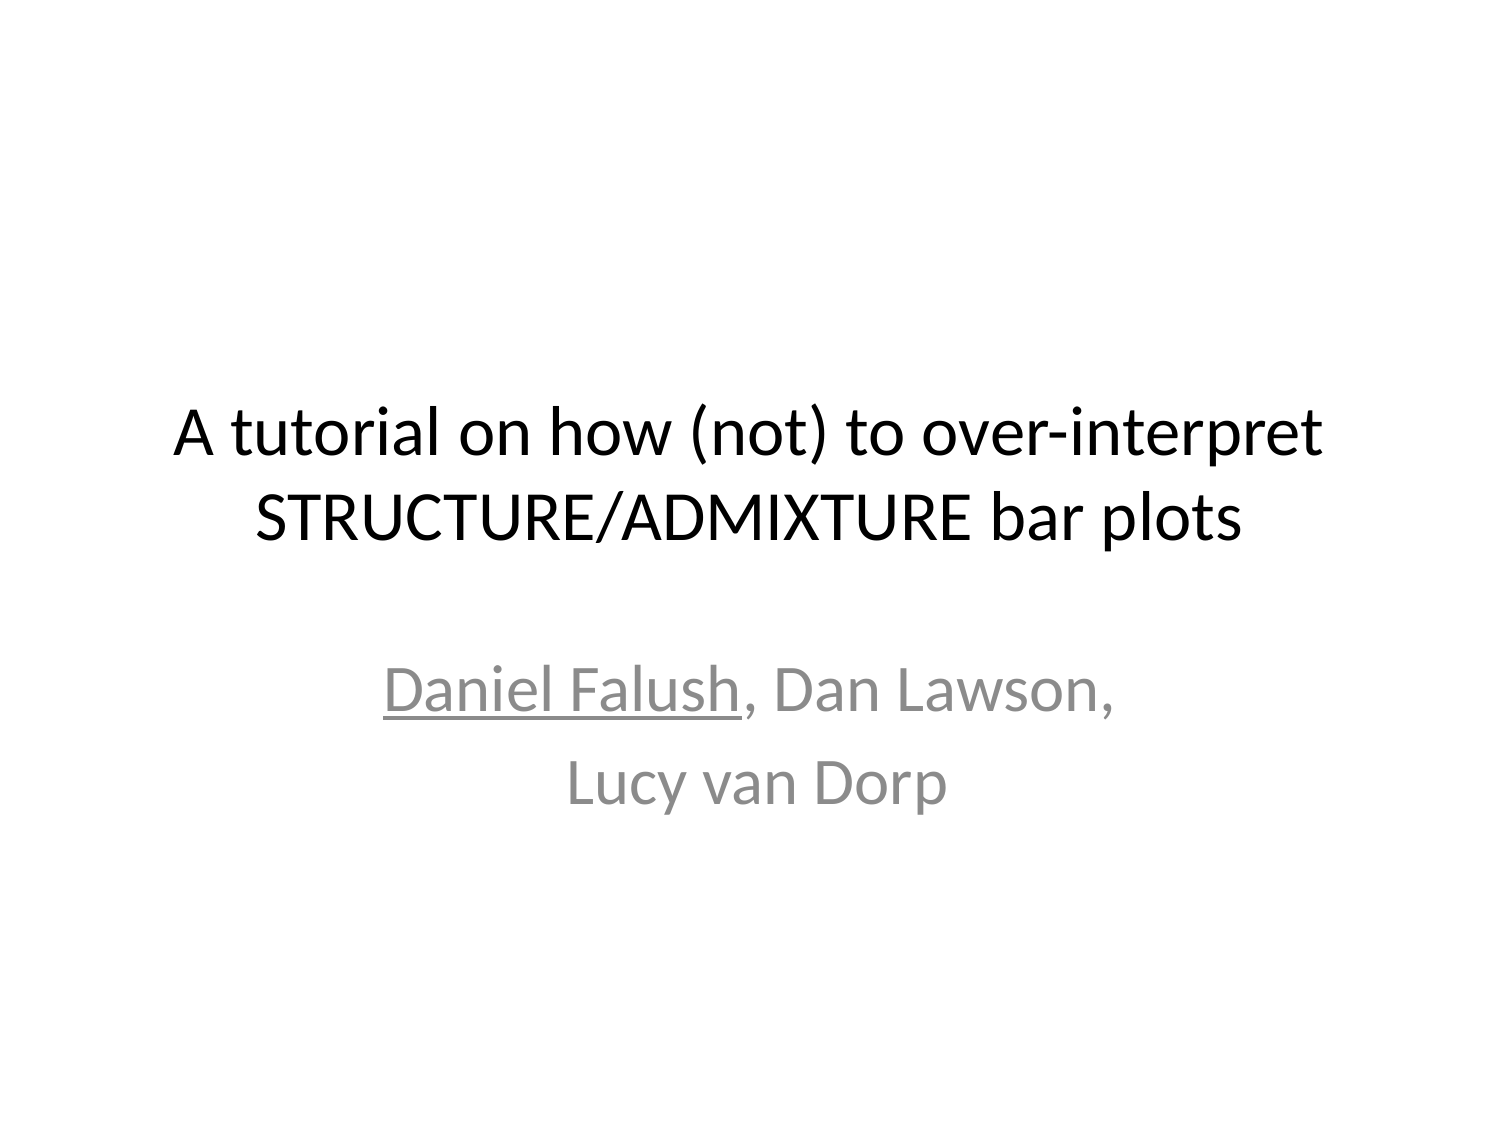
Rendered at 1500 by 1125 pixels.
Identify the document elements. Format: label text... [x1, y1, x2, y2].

subtitle Daniel Falush, Dan Lawson, Lucy van Dorp [225, 637, 1275, 925]
title A tutorial on how (not) to over-interpret STRUCTURE/ADMIXTURE bar plots [112, 349, 1388, 591]
